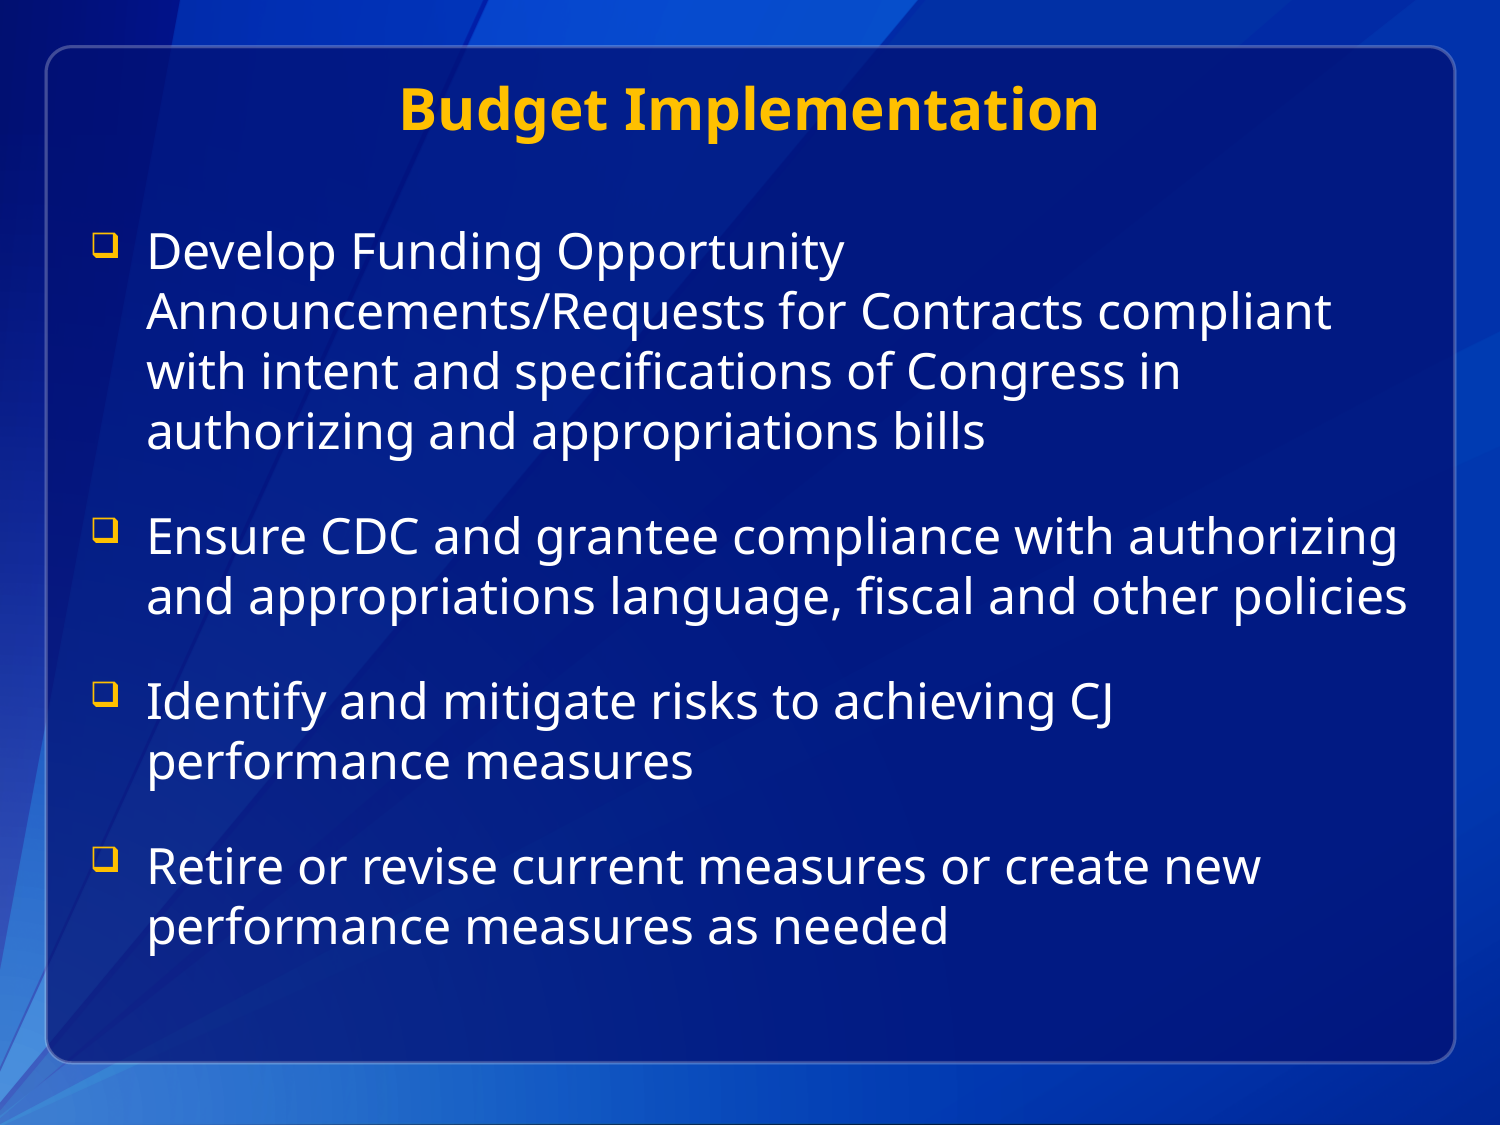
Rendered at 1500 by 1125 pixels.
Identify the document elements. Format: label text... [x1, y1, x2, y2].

title Budget Implementation [75, 45, 1425, 150]
list Develop Funding Opportunity Announcements/Requests for Contracts compliant with intent and specifications of Congress in authorizing and appropriations bills Ensure CDC and grantee compliance with authorizing and appropriations language, fiscal and other policies Identify and mitigate risks to achieving CJ performance measures Retire or revise current measures or create new performance measures as needed [75, 212, 1425, 1005]
picture [0, 0, 1500, 1125]
